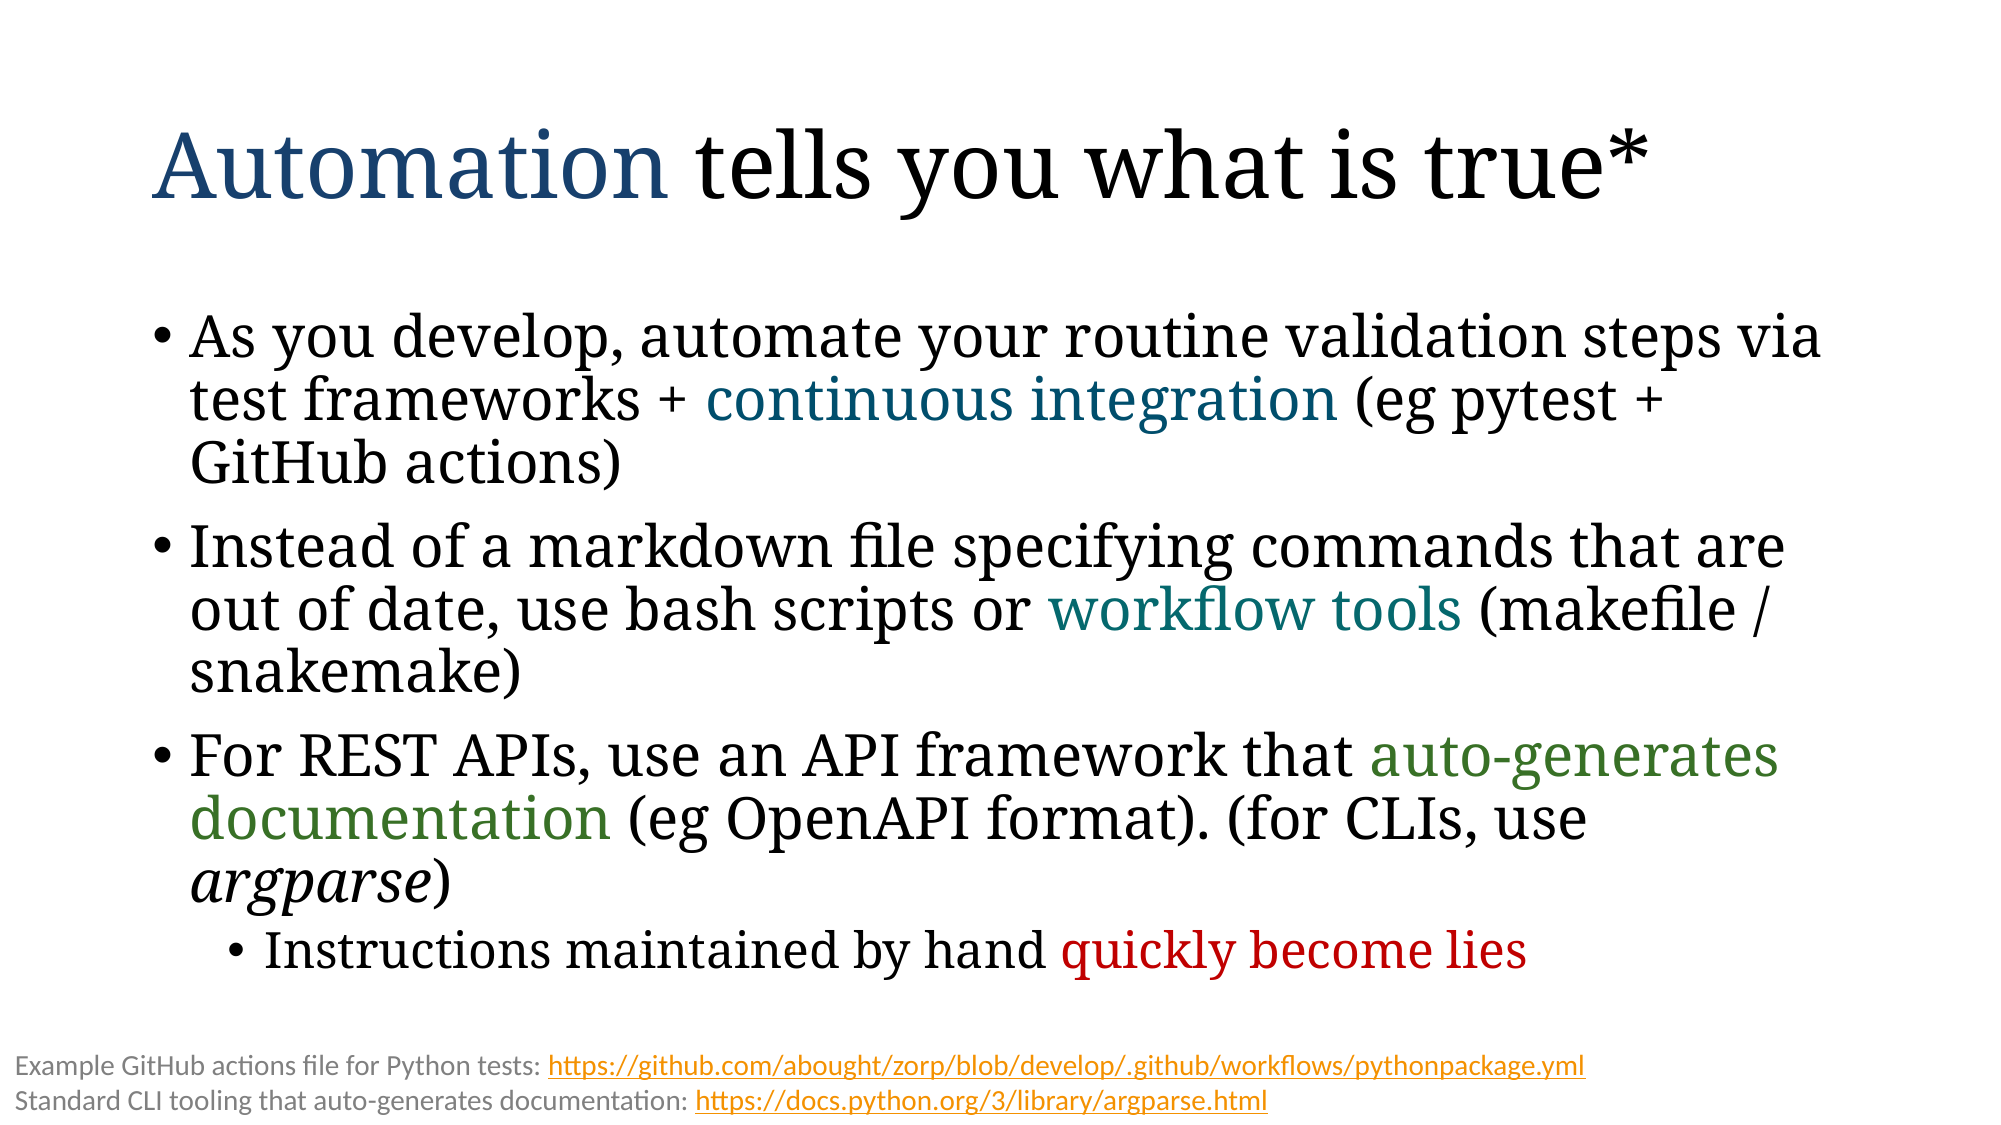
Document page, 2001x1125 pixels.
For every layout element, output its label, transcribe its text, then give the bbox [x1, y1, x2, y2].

text_box Example GitHub actions file for Python tests: https://github.com/abought/zorp/blob/develop/.github/workflows/pythonpackage.yml Standard CLI tooling that auto-generates documentation: https://docs.python.org/3/library/argparse.html [0, 1039, 1972, 1124]
title Automation tells you what is true* [137, 59, 1863, 278]
list As you develop, automate your routine validation steps via test frameworks + continuous integration (eg pytest + GitHub actions) Instead of a markdown file specifying commands that are out of date, use bash scripts or workflow tools (makefile / snakemake) For REST APIs, use an API framework that auto-generates documentation (eg OpenAPI format). (for CLIs, use argparse) Instructions maintained by hand quickly become lies [137, 299, 1863, 1014]
